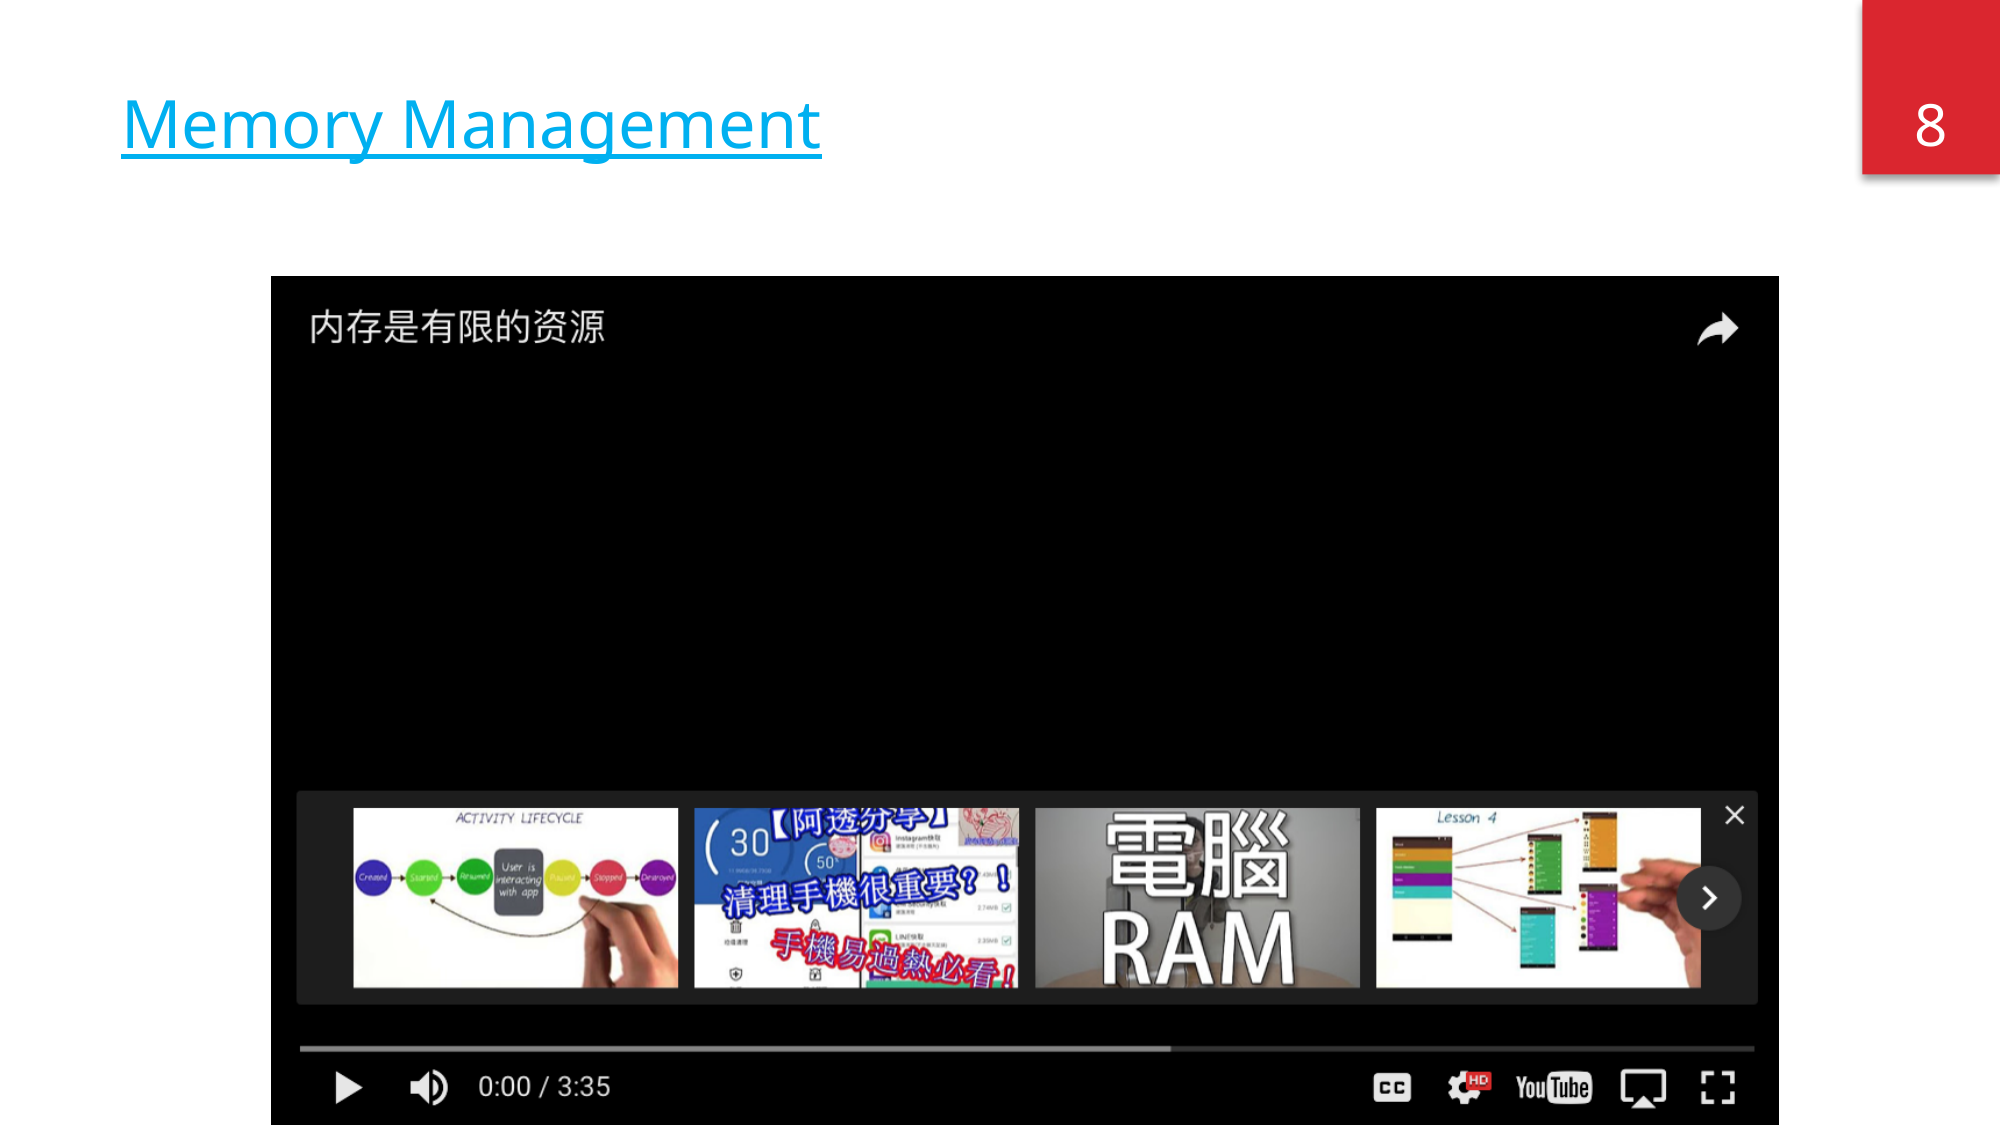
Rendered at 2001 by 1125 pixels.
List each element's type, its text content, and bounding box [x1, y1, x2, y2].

picture [271, 276, 1779, 1125]
title Memory Management [106, 74, 1649, 304]
text_box 8 [1862, 0, 2000, 175]
